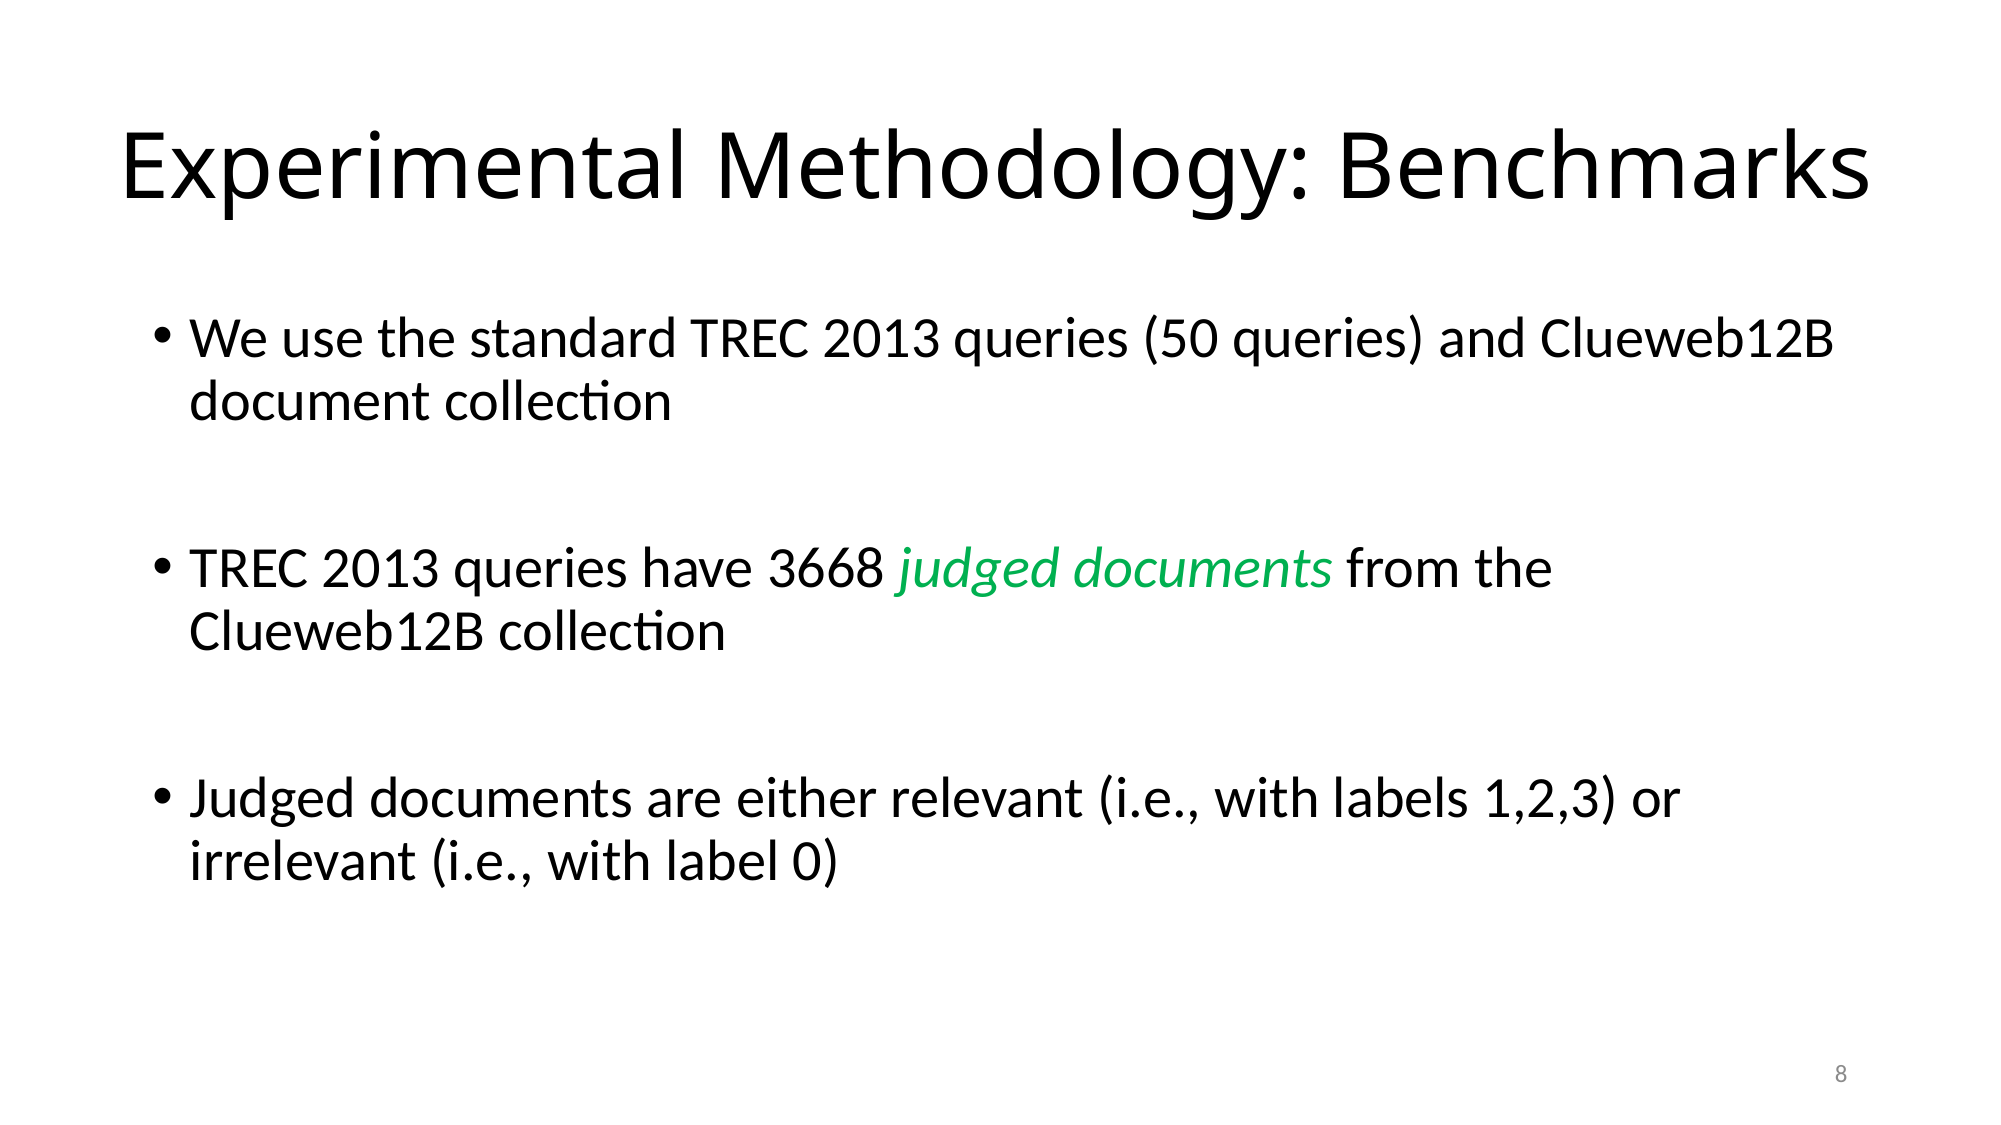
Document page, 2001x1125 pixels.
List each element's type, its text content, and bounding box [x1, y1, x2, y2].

list We use the standard TREC 2013 queries (50 queries) and Clueweb12B document collection TREC 2013 queries have 3668 judged documents from the Clueweb12B collection Judged documents are either relevant (i.e., with labels 1,2,3) or irrelevant (i.e., with label 0) [137, 299, 1863, 1014]
slide_number 8 [1412, 1042, 1863, 1103]
title Experimental Methodology: Benchmarks [96, 59, 1897, 278]
